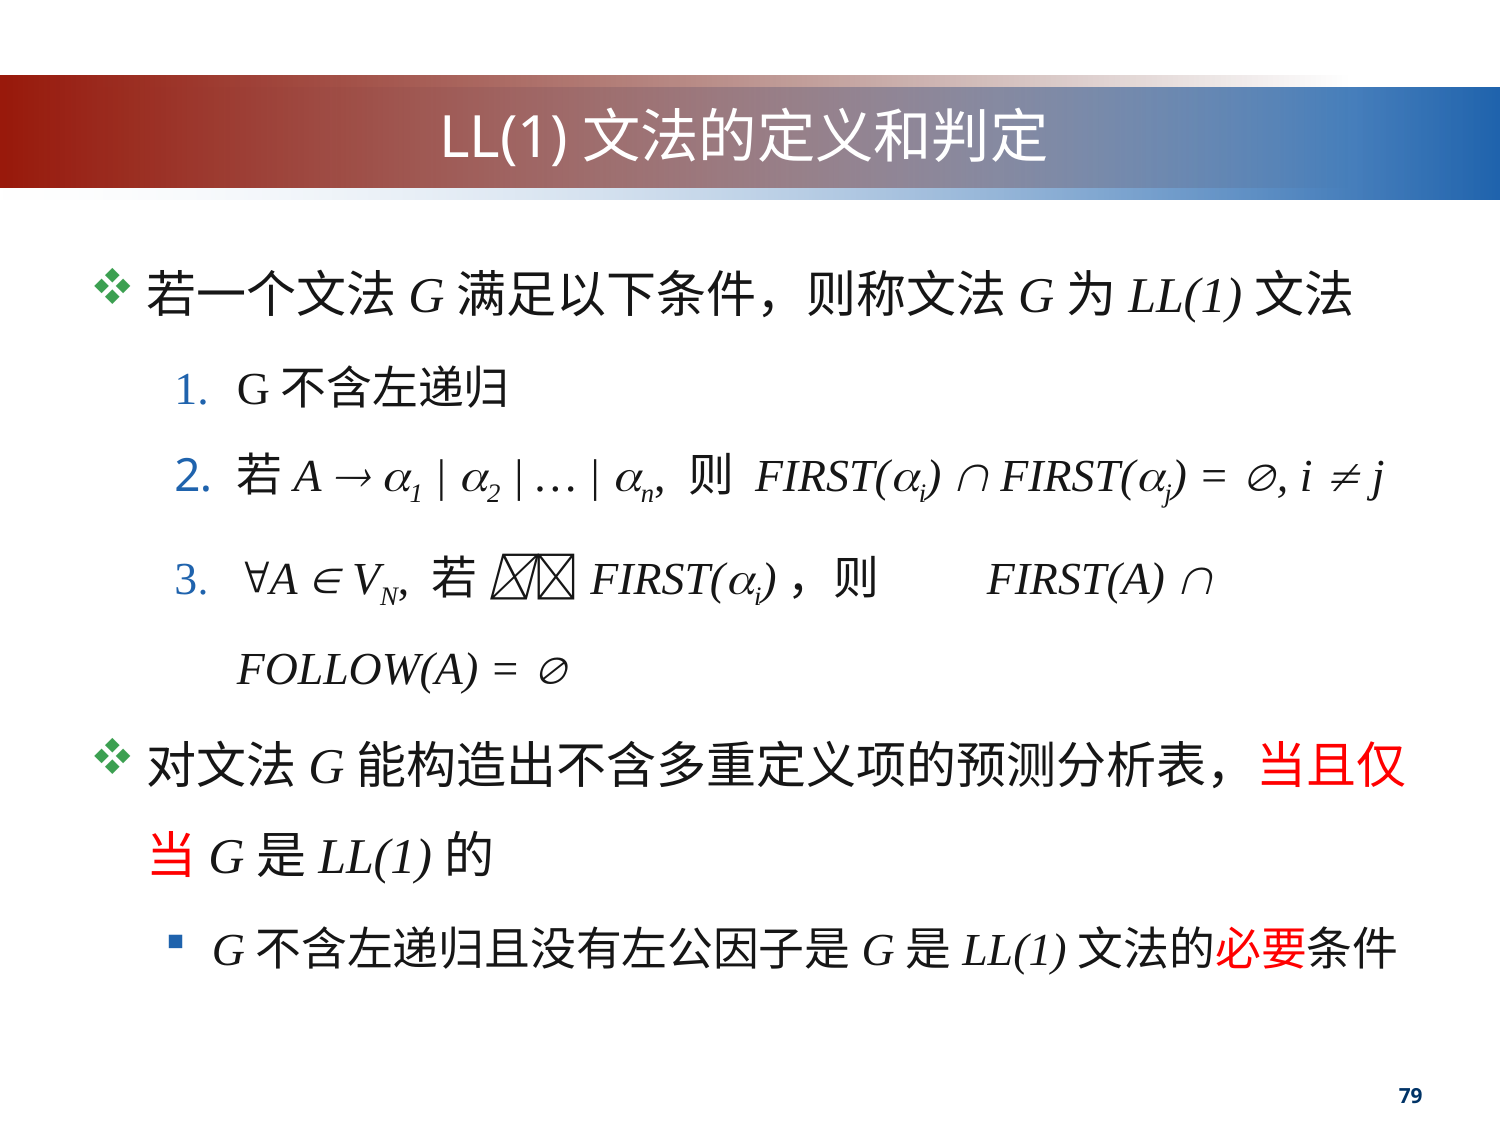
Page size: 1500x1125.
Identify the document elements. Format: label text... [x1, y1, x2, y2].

title LL(1)文法的定义和判定 [137, 87, 1351, 181]
list 若一个文法G满足以下条件，则称文法G为LL(1)文法 G不含左递归 若A  1 | 2 | … | n, 则 FIRST(i)  FIRST(j) = , i  j A  VN, 若 FIRST(i)，则 FIRST(A)  FOLLOW(A) =  对文法G能构造出不含多重定义项的预测分析表，当且仅当G是LL(1)的 G不含左递归且没有左公因子是G是LL(1)文法的必要条件 [74, 224, 1451, 1088]
slide_number 79 [1087, 1074, 1438, 1117]
